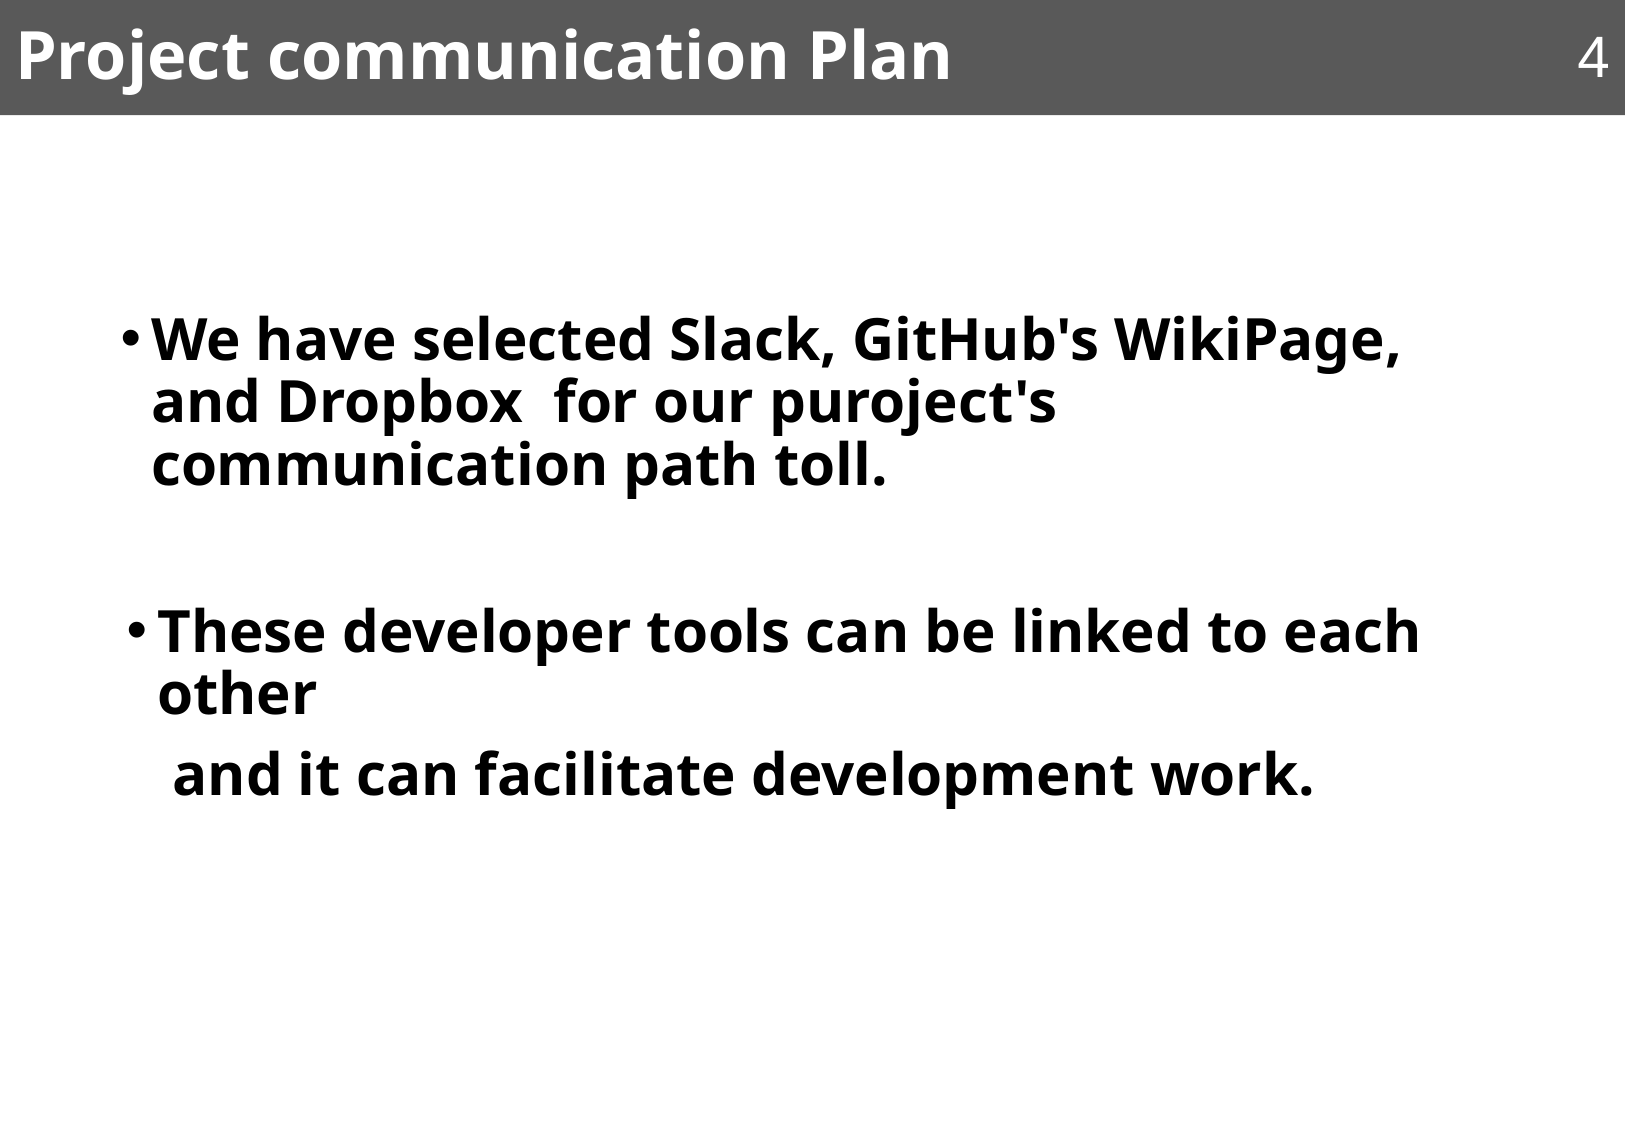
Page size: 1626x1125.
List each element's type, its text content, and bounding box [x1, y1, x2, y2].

text_box Project communication Plan [0, 0, 1625, 116]
text_box 4 [1487, 23, 1625, 84]
text_box These developer tools can be linked to each other and it can facilitate development work. [111, 594, 1514, 816]
list We have selected Slack, GitHub's WikiPage, and Dropbox for our puroject's communication path toll. [105, 302, 1508, 955]
